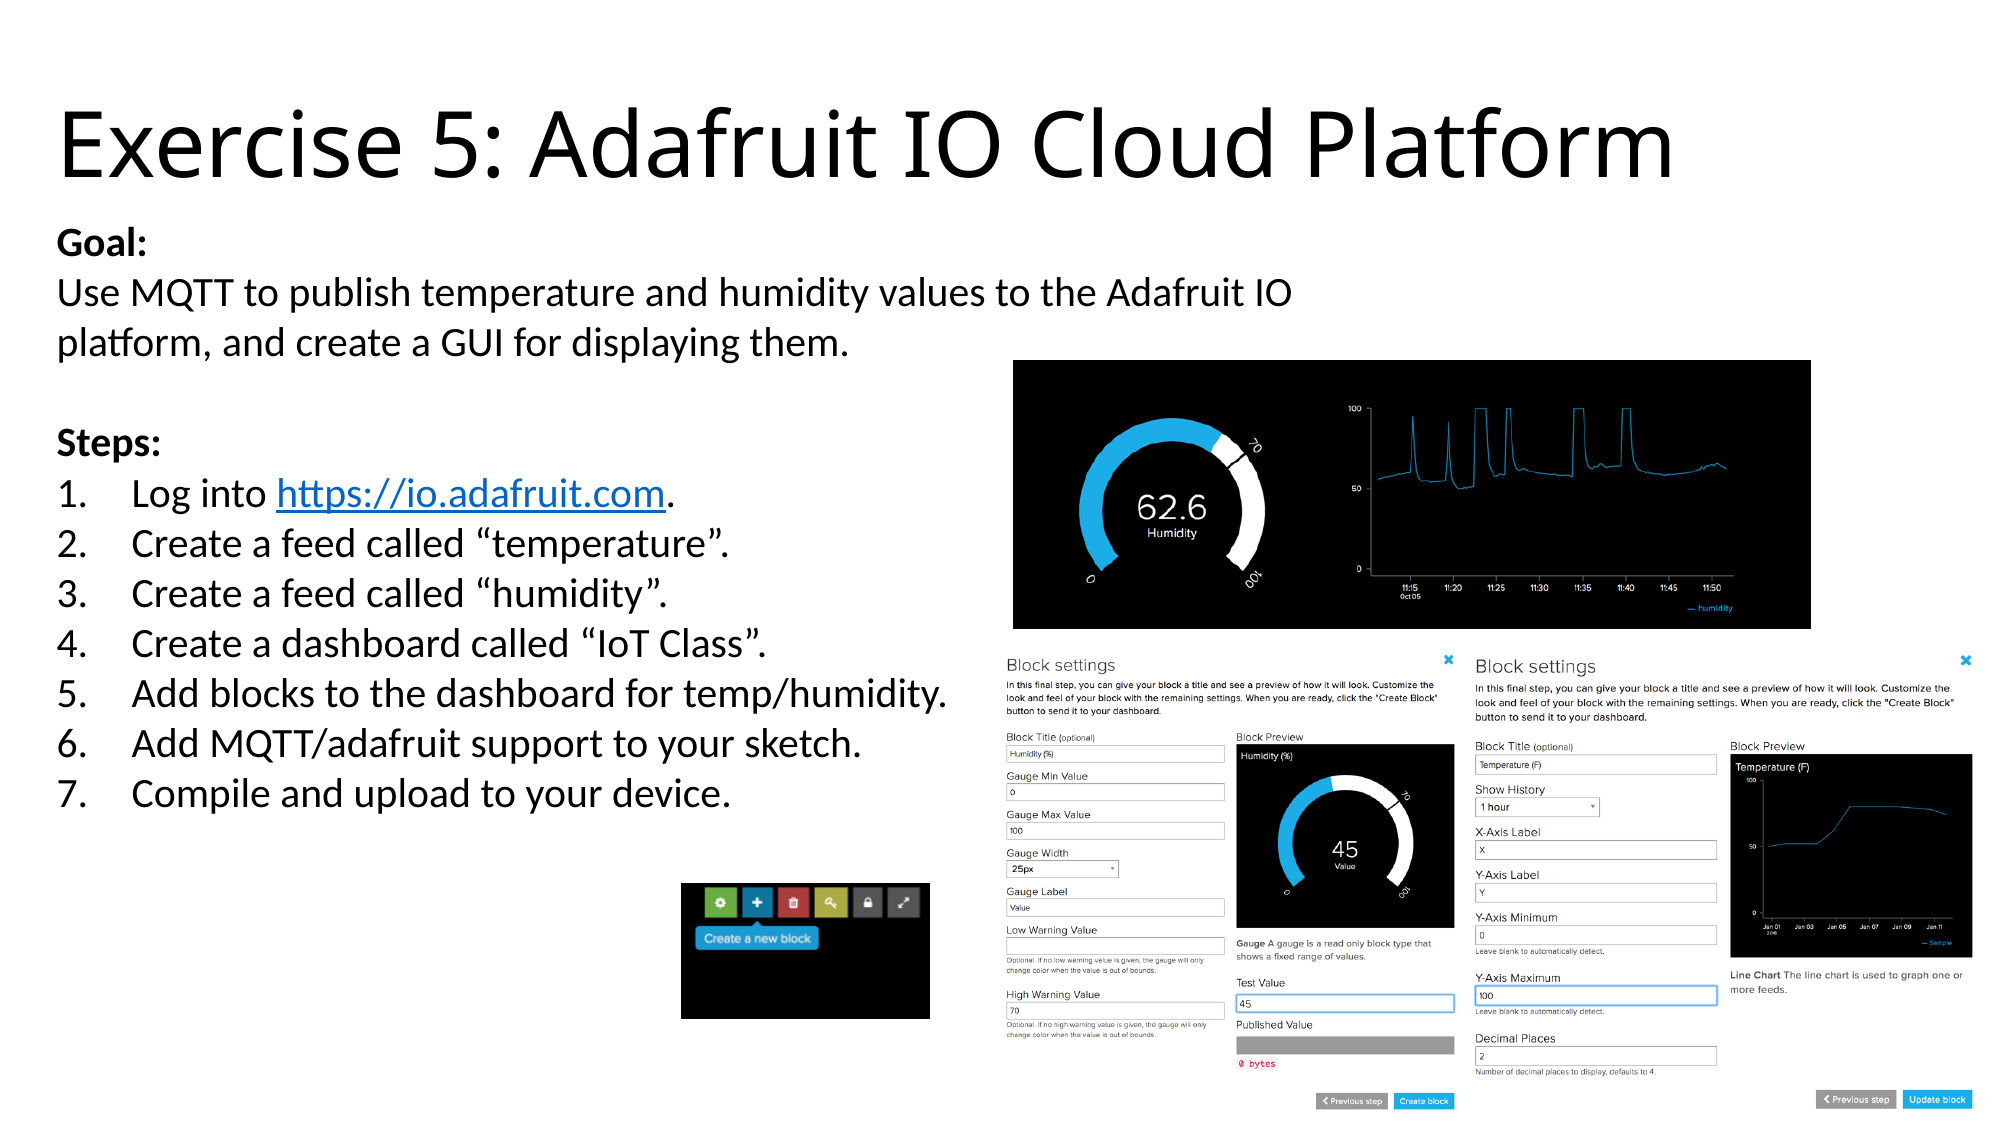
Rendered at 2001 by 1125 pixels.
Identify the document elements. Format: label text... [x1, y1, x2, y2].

list Goal: Use MQTT to publish temperature and humidity values to the Adafruit IO platform, and create a GUI for displaying them. Steps: Log into https://io.adafruit.com. Create a feed called “temperature”. Create a feed called “humidity”. Create a dashboard called “IoT Class”. Add blocks to the dashboard for temp/humidity. Add MQTT/adafruit support to your sketch. Compile and upload to your device. [41, 207, 1432, 995]
picture [1013, 360, 1811, 629]
title Exercise 5: Adafruit IO Cloud Platform [41, 35, 1929, 262]
picture [1002, 642, 1980, 1111]
picture [681, 883, 930, 1019]
